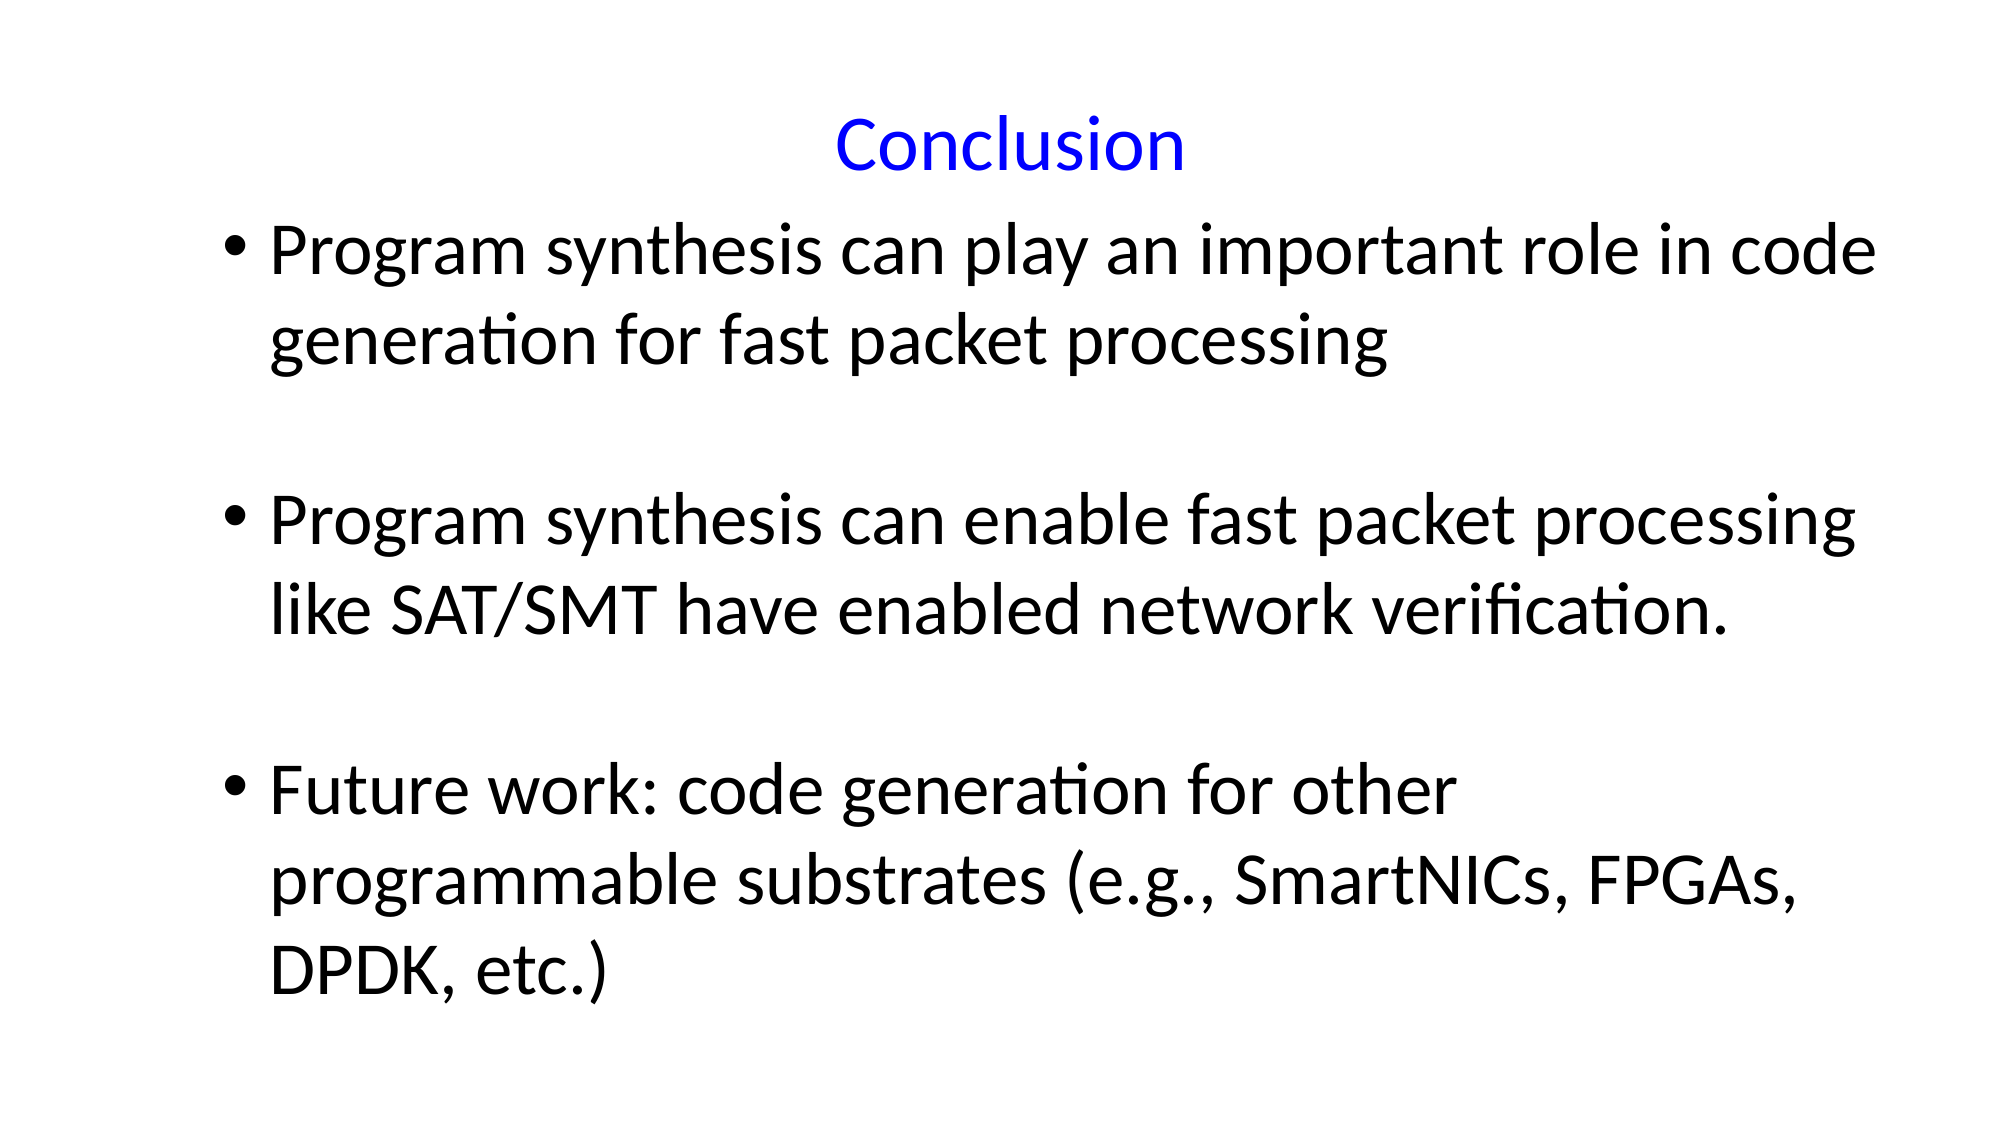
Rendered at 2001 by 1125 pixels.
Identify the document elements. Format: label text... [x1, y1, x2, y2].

text_box Program synthesis can play an important role in code generation for fast packet processing Program synthesis can enable fast packet processing like SAT/SMT have enabled network verification. Future work: code generation for other programmable substrates (e.g., SmartNICs, FPGAs, DPDK, etc.) [208, 192, 1927, 1018]
text_box Conclusion [48, 45, 1975, 233]
